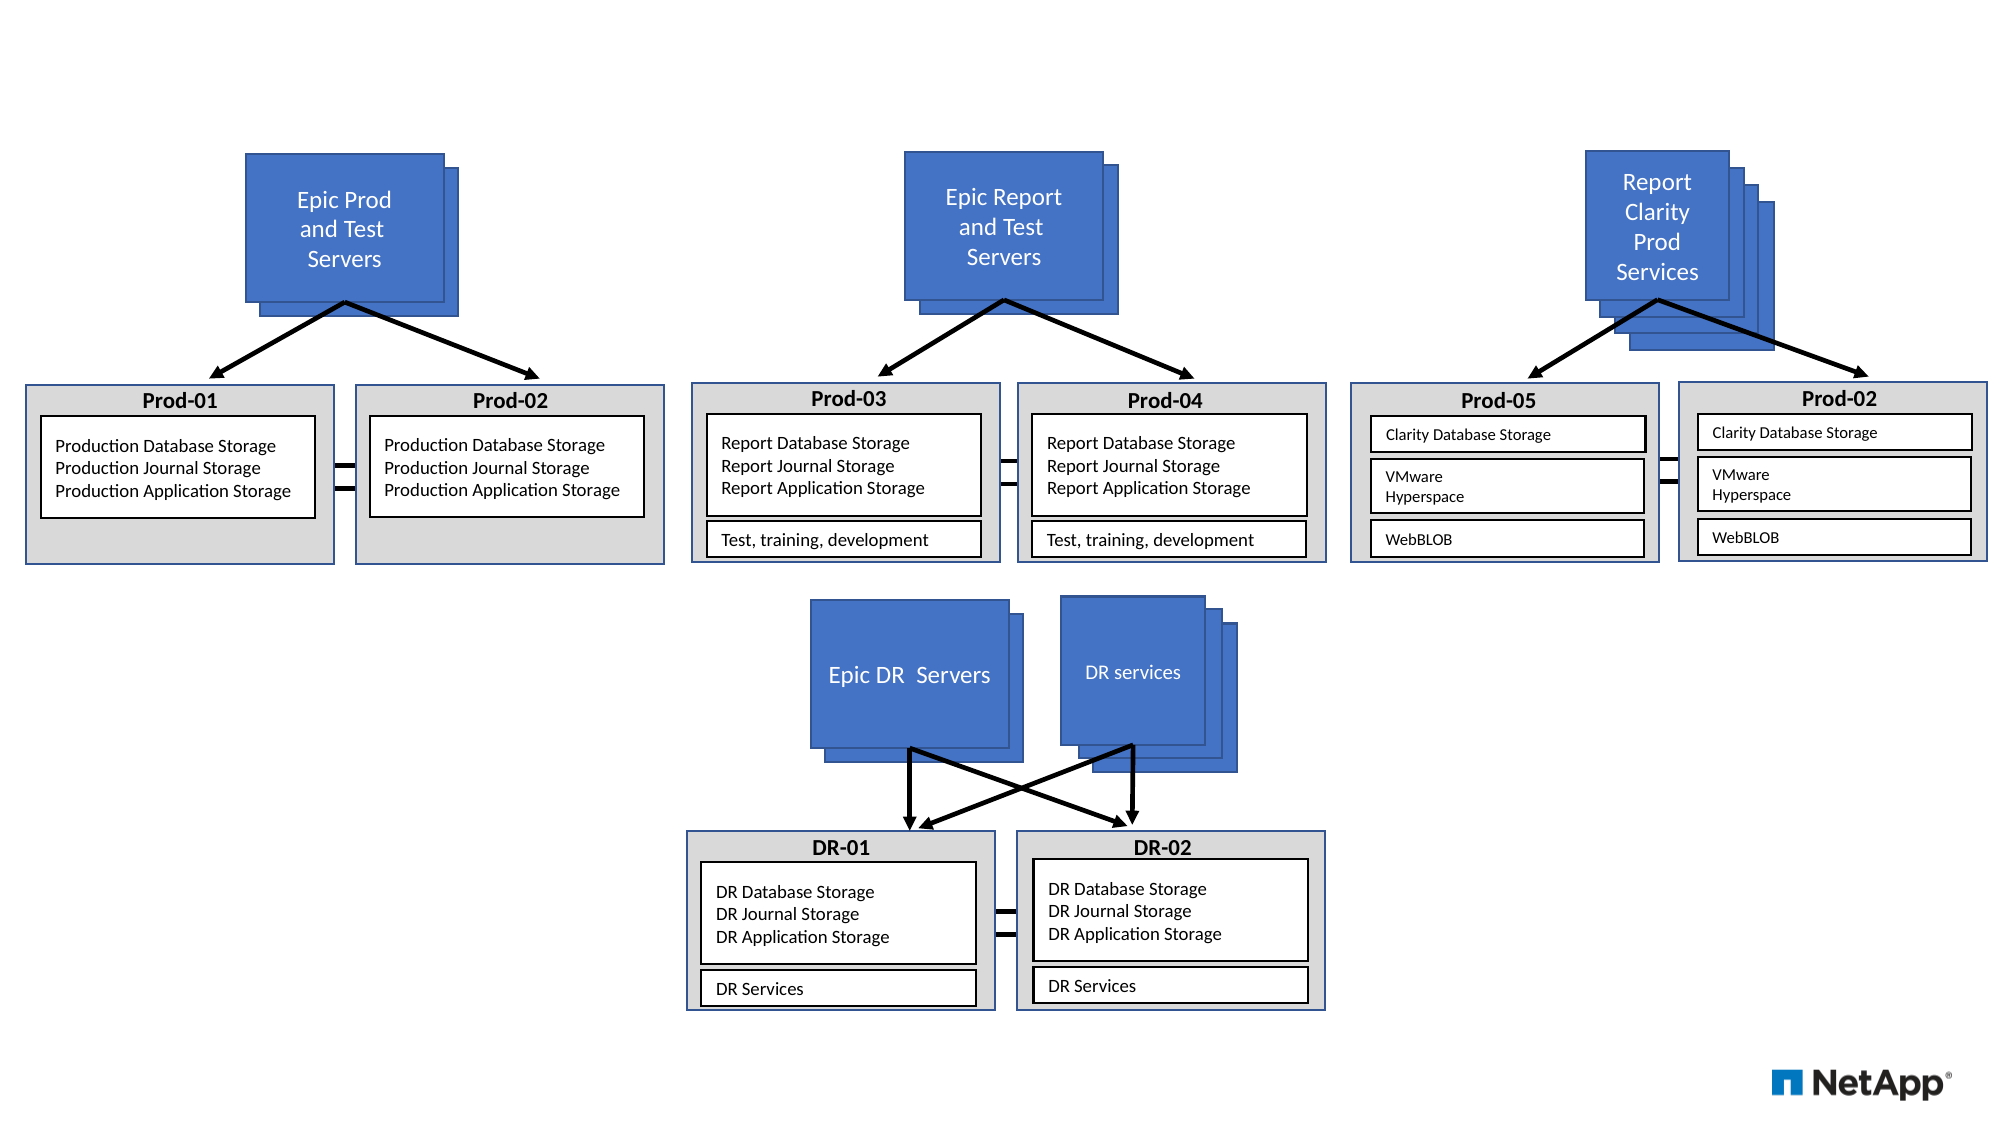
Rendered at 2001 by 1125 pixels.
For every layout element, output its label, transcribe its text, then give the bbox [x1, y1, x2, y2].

text_box VMware Hyperspace [1697, 456, 1972, 512]
text_box Prod-04 [1113, 378, 1276, 421]
text_box Test, training, development [1031, 520, 1307, 558]
text_box [1136, 622, 1238, 773]
text_box [1136, 608, 1223, 759]
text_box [1003, 299, 1195, 379]
text_box [1759, 201, 1775, 299]
text_box Report Database Storage Report Journal Storage Report Application Storage [1031, 413, 1308, 517]
text_box Report Clarity Prod Services [1585, 150, 1730, 299]
text_box Production Database Storage Production Journal Storage Production Application Storage [369, 415, 645, 518]
text_box [691, 382, 1001, 563]
text_box DR Services [700, 969, 977, 1007]
text_box DR Database Storage DR Journal Storage DR Application Storage [1032, 858, 1309, 962]
text_box Report Database Storage Report Journal Storage Report Application Storage [706, 413, 982, 517]
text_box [915, 460, 1054, 484]
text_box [209, 302, 344, 379]
text_box Clarity Database Storage [1370, 415, 1647, 453]
text_box [355, 384, 665, 565]
text_box Production Database Storage Production Journal Storage Production Application Storage [40, 415, 316, 519]
text_box Epic Report and Test Servers [904, 151, 1104, 299]
text_box [1017, 382, 1327, 563]
text_box Test, training, development [706, 520, 982, 558]
text_box [25, 384, 335, 565]
text_box Clarity Database Storage [1697, 413, 1973, 451]
text_box DR-01 [797, 824, 961, 867]
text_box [924, 911, 1063, 935]
text_box [824, 749, 907, 763]
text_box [1657, 299, 1869, 377]
text_box Prod-05 [1446, 378, 1609, 415]
text_box Epic Prod and Test Servers [245, 153, 445, 302]
picture [1750, 1029, 1967, 1118]
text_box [263, 465, 402, 489]
text_box [1730, 167, 1745, 299]
text_box [686, 830, 996, 1011]
text_box DR Services [1032, 966, 1309, 1004]
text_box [877, 299, 1003, 377]
text_box WebBLOB [1697, 518, 1972, 556]
text_box [445, 167, 459, 302]
text_box VMware Hyperspace [1370, 458, 1645, 514]
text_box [909, 748, 918, 827]
text_box Prod-02 [1787, 376, 1950, 413]
text_box Prod-03 [796, 376, 959, 419]
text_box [918, 744, 1134, 829]
text_box [1745, 184, 1759, 299]
text_box [1016, 830, 1326, 1011]
text_box DR Database Storage DR Journal Storage DR Application Storage [700, 861, 977, 965]
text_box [1578, 458, 1717, 482]
text_box DR services [1060, 595, 1206, 746]
text_box [1350, 382, 1660, 563]
text_box [1678, 381, 1988, 562]
text_box WebBLOB [1370, 519, 1645, 558]
text_box Prod-02 [458, 378, 621, 421]
text_box Prod-01 [127, 378, 291, 421]
text_box [1010, 613, 1024, 744]
text_box DR-02 [1119, 824, 1282, 858]
text_box [1104, 164, 1119, 299]
text_box Epic DR Servers [810, 599, 1010, 749]
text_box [1527, 299, 1658, 379]
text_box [344, 302, 540, 379]
